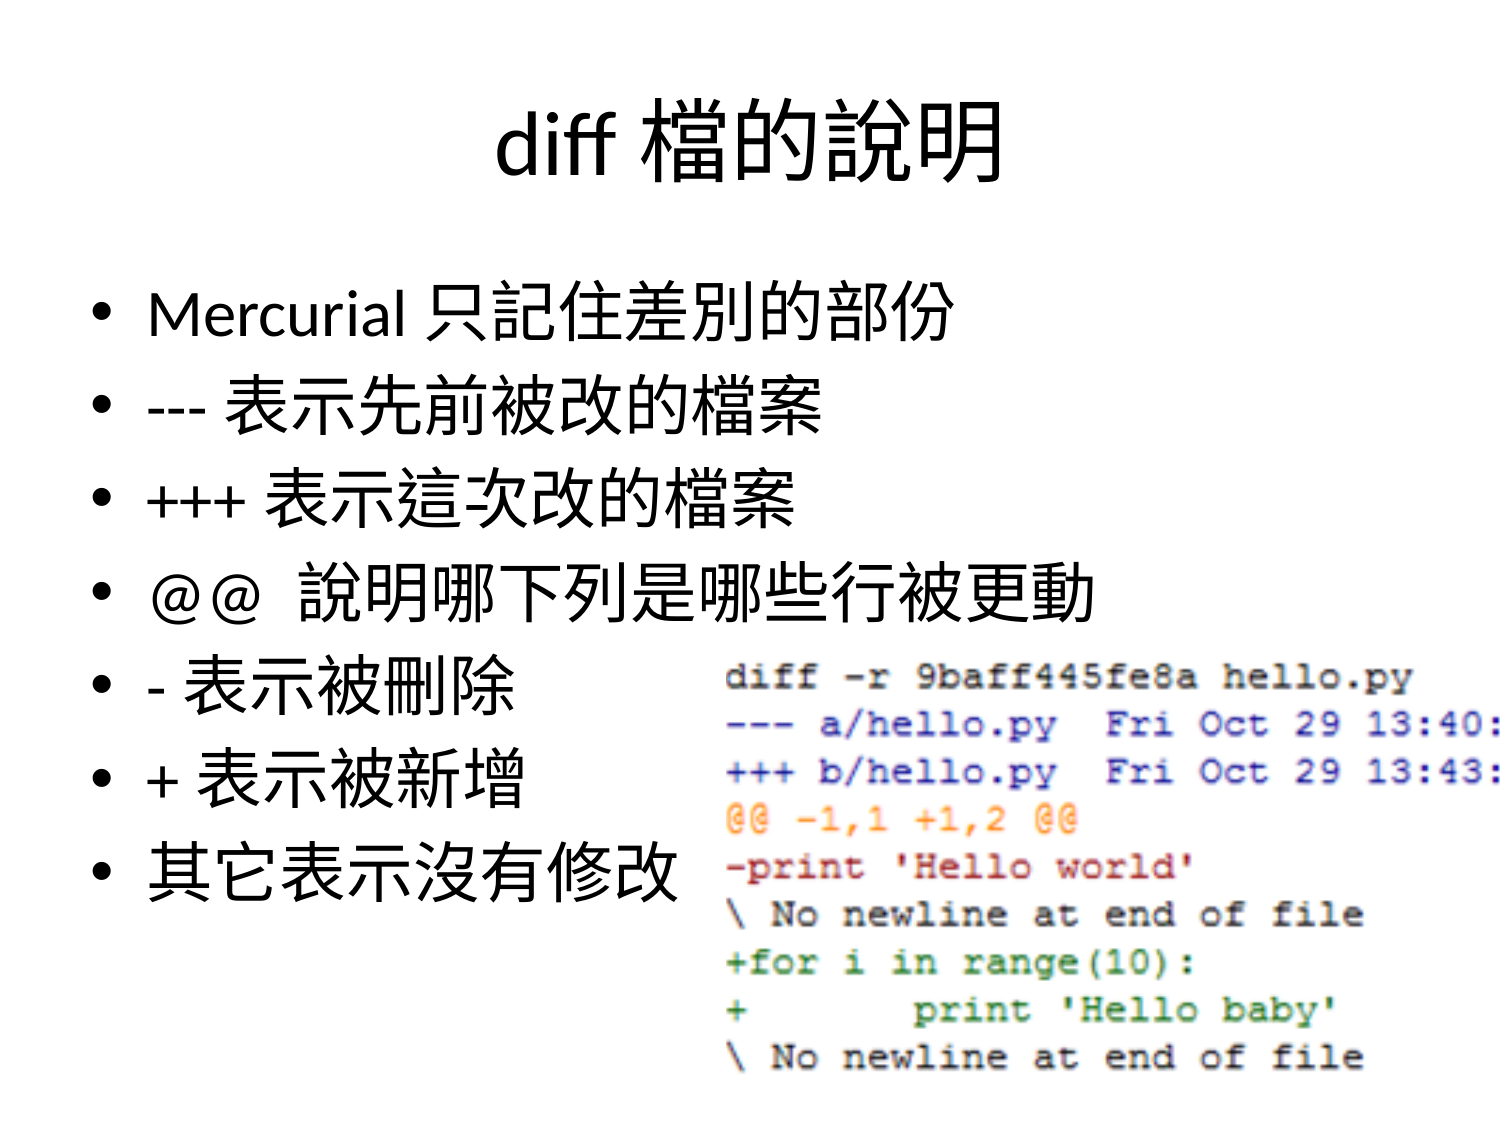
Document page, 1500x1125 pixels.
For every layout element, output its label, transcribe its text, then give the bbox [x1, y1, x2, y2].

list Mercurial只記住差別的部份 ---表示先前被改的檔案 +++表示這次改的檔案 @@ 說明哪下列是哪些行被更動 -表示被刪除 +表示被新增 其它表示沒有修改 [75, 262, 1425, 1005]
title diff檔的說明 [75, 45, 1425, 233]
picture [726, 656, 1500, 1095]
